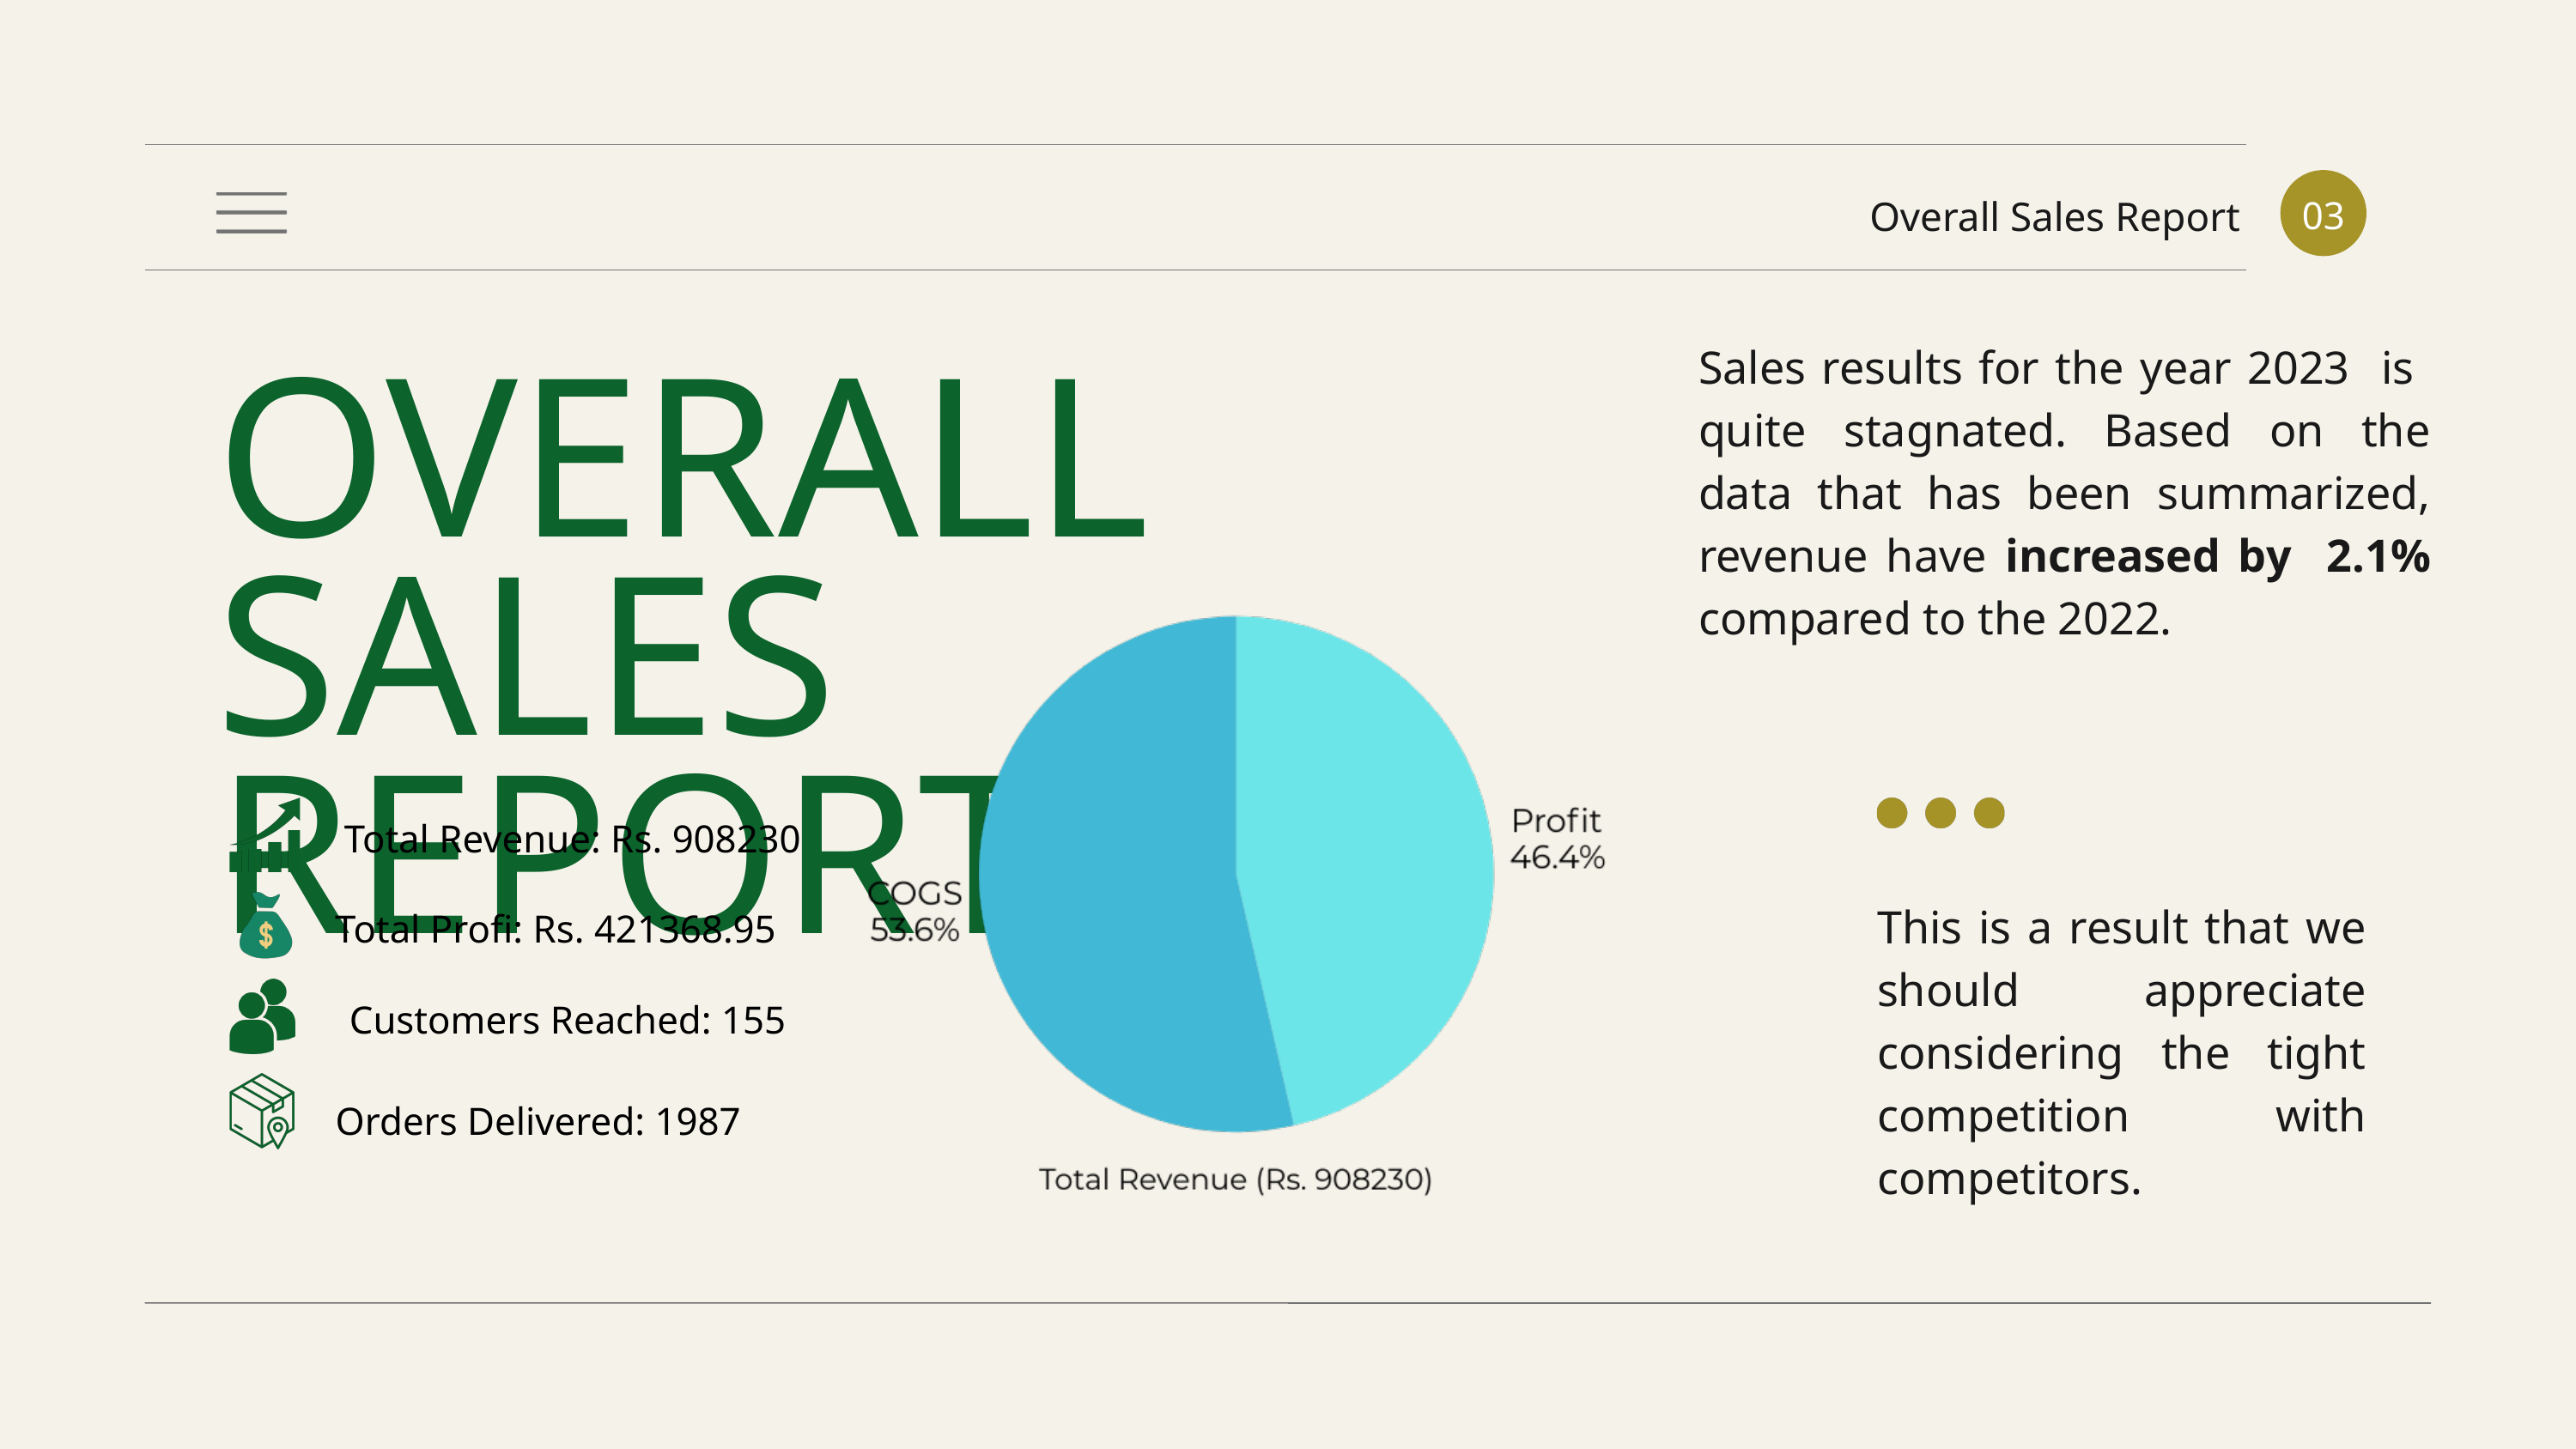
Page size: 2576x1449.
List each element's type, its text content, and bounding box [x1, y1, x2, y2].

text_box Orders Delivered: 1987 [330, 1089, 747, 1143]
text_box Customers Reached: 155 [330, 988, 762, 1042]
text_box [237, 892, 293, 960]
text_box OVERALL SALES REPORT [216, 382, 1681, 978]
text_box Sales results for the year 2023 is quite stagnated. Based on the data that has been summarized, revenue have increased by 2.1% compared to the 2022. [1698, 330, 2432, 644]
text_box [2280, 169, 2367, 257]
table_header [145, 145, 2246, 270]
text_box [1876, 797, 2005, 828]
text_box [229, 797, 301, 872]
text_box Total Profi: Rs. 421368.95 [330, 898, 762, 951]
picture [766, 515, 1708, 1292]
text_box This is a result that we should appreciate considering the tight competition with competitors. [1876, 889, 2366, 1203]
text_box [216, 192, 288, 233]
text_box Total Revenue: Rs. 908230 [330, 807, 762, 861]
text_box [229, 1073, 295, 1150]
text_box Overall Sales Report [1754, 184, 2251, 239]
text_box [229, 979, 295, 1054]
